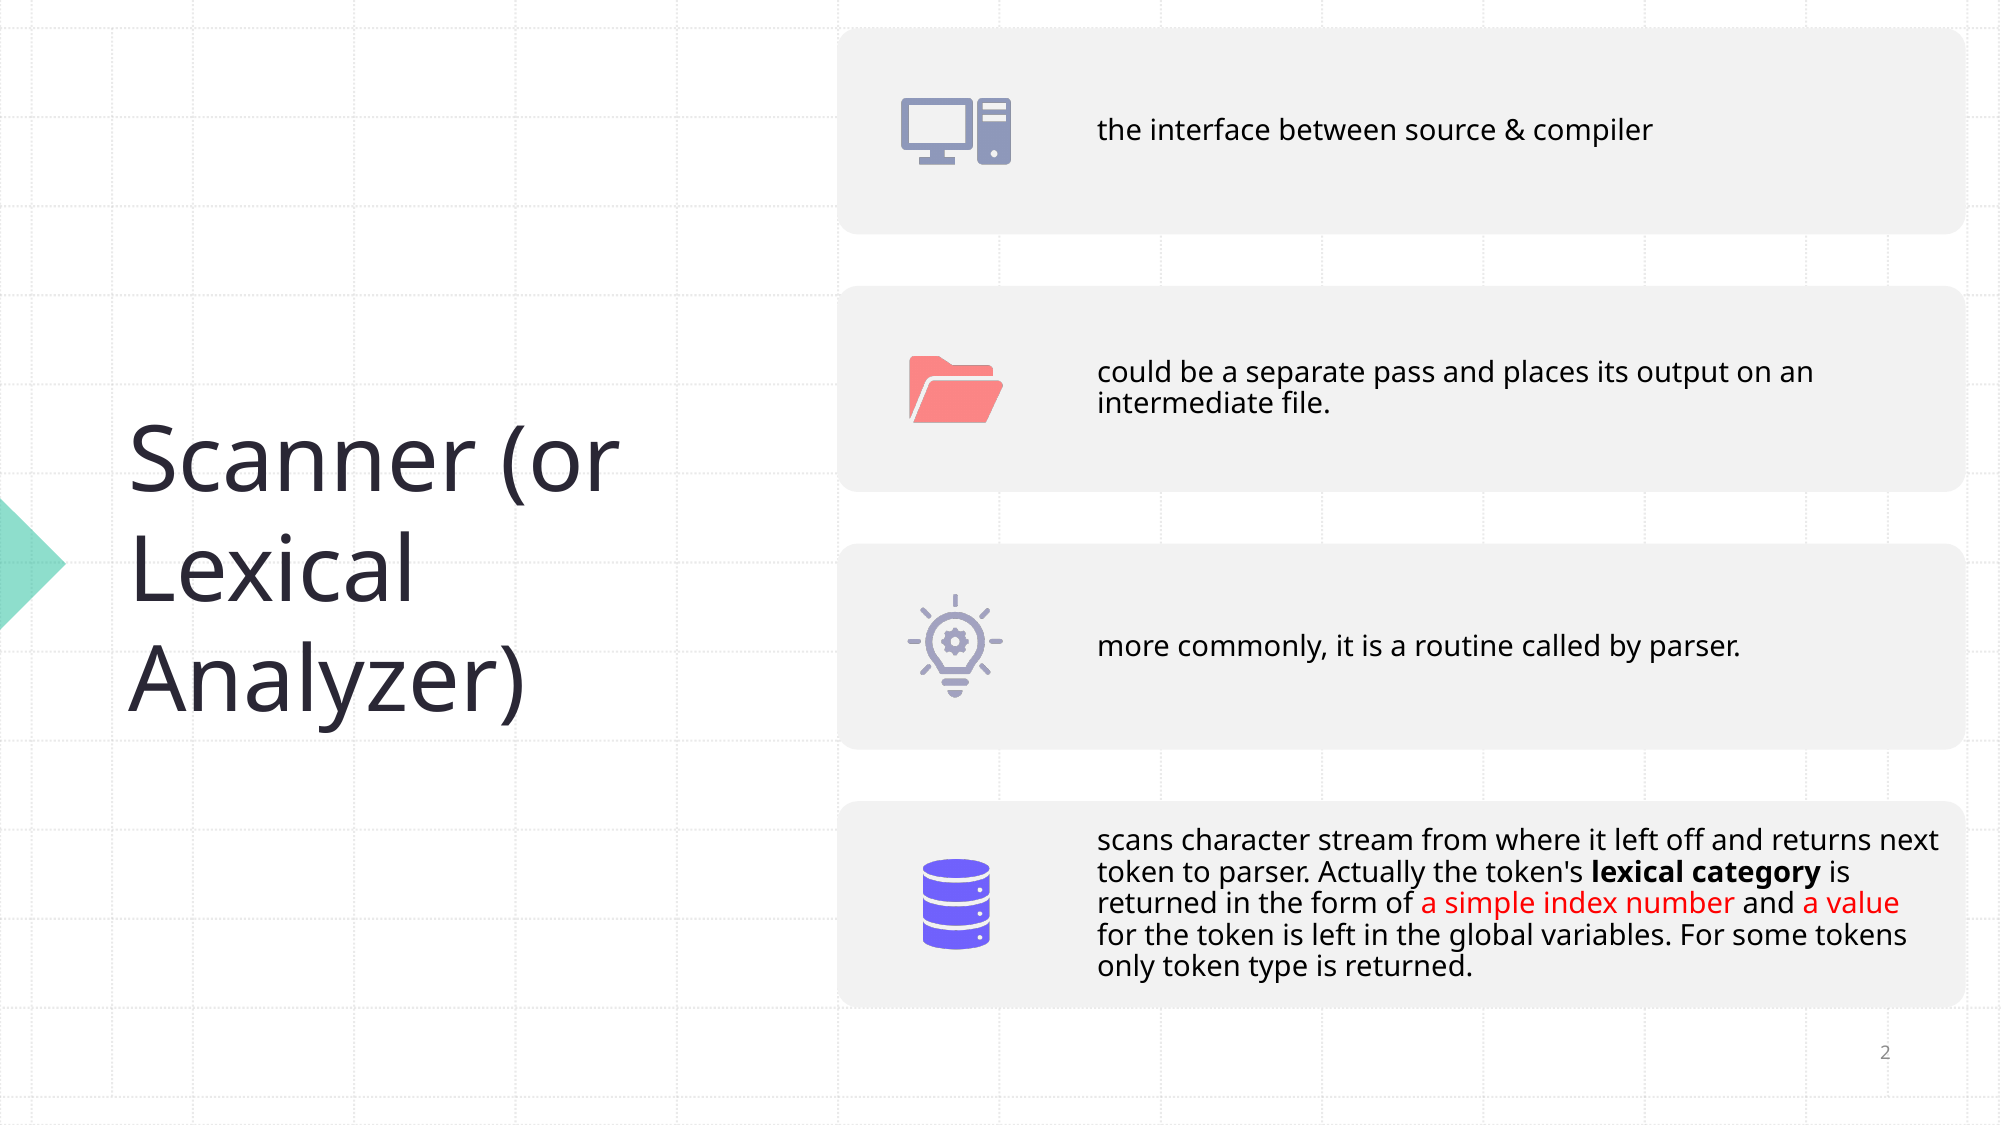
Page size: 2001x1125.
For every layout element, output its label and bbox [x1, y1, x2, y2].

list [837, 27, 1966, 1008]
text_box [0, 0, 2000, 1125]
